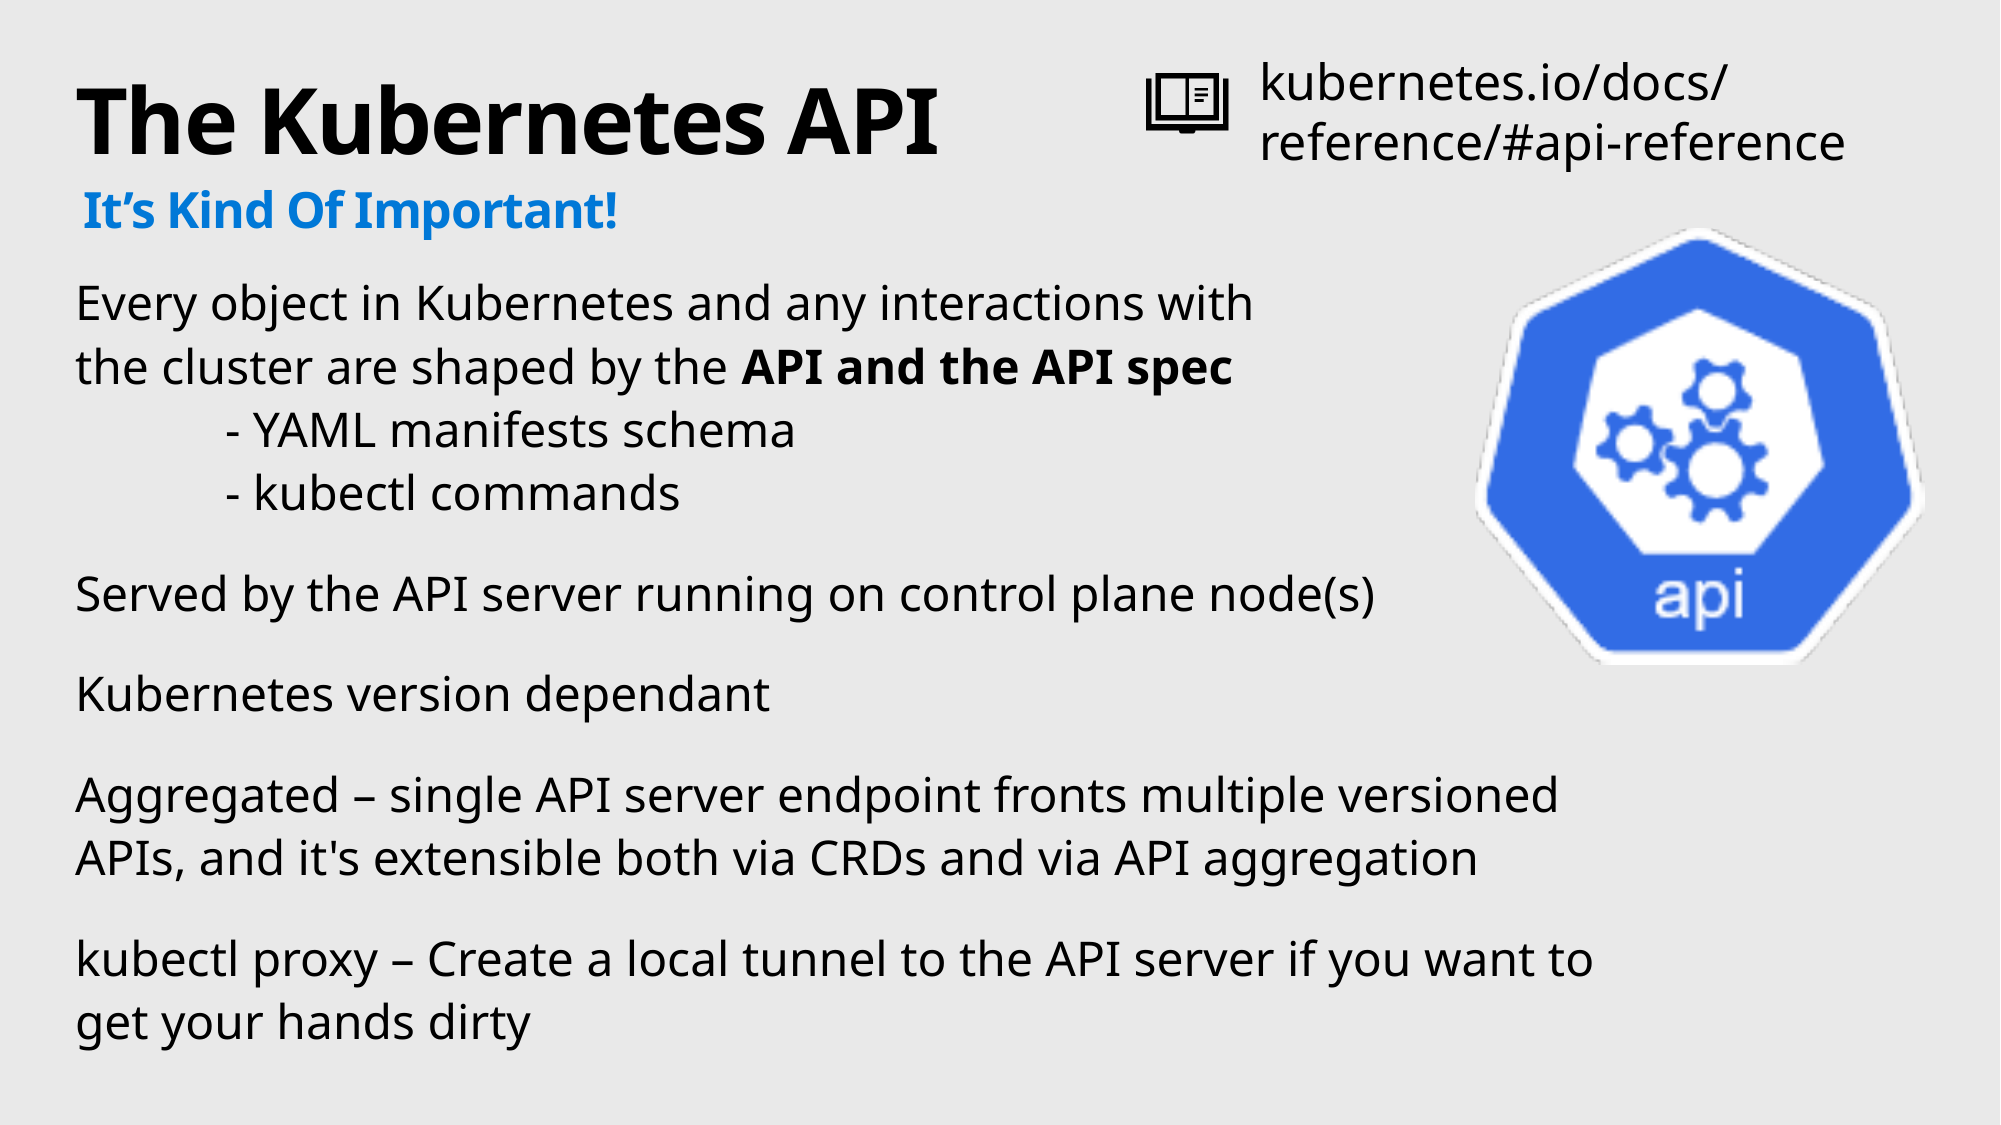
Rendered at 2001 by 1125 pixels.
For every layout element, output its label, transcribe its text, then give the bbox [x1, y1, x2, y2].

subtitle It’s Kind Of Important! [83, 172, 1925, 267]
picture [1142, 58, 1232, 147]
picture [1475, 228, 1925, 665]
list Every object in Kubernetes and any interactions with the cluster are shaped by the API and the API spec - YAML manifests schema - kubectl commands Served by the API server running on control plane node(s) Kubernetes version dependant Aggregated – single API server endpoint fronts multiple versioned APIs, and it's extensible both via CRDs and via API aggregation kubectl proxy – Create a local tunnel to the API server if you want to get your hands dirty [75, 267, 1616, 1063]
text_box kubernetes.io/docs/reference/#api-reference [1244, 42, 1947, 178]
title The Kubernetes API [75, 75, 1244, 180]
